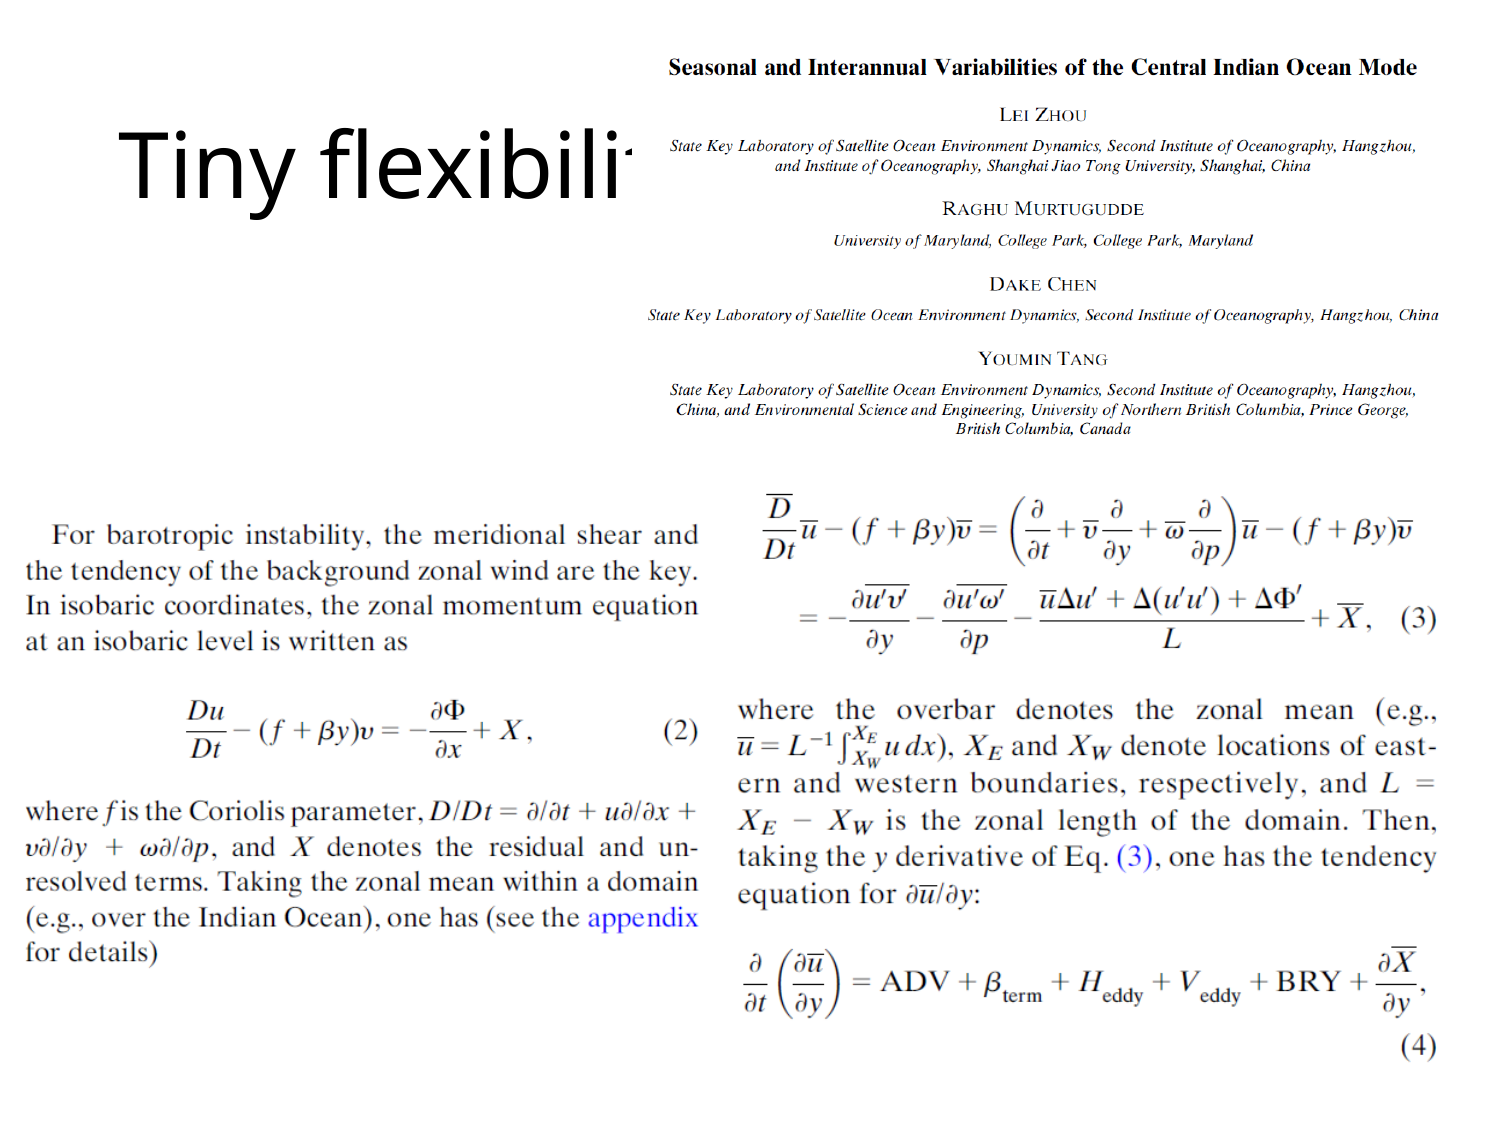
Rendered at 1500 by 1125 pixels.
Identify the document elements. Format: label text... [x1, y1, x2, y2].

picture [25, 522, 708, 972]
picture [632, 53, 1441, 440]
picture [729, 488, 1441, 1066]
title Tiny flexibility [103, 59, 632, 278]
